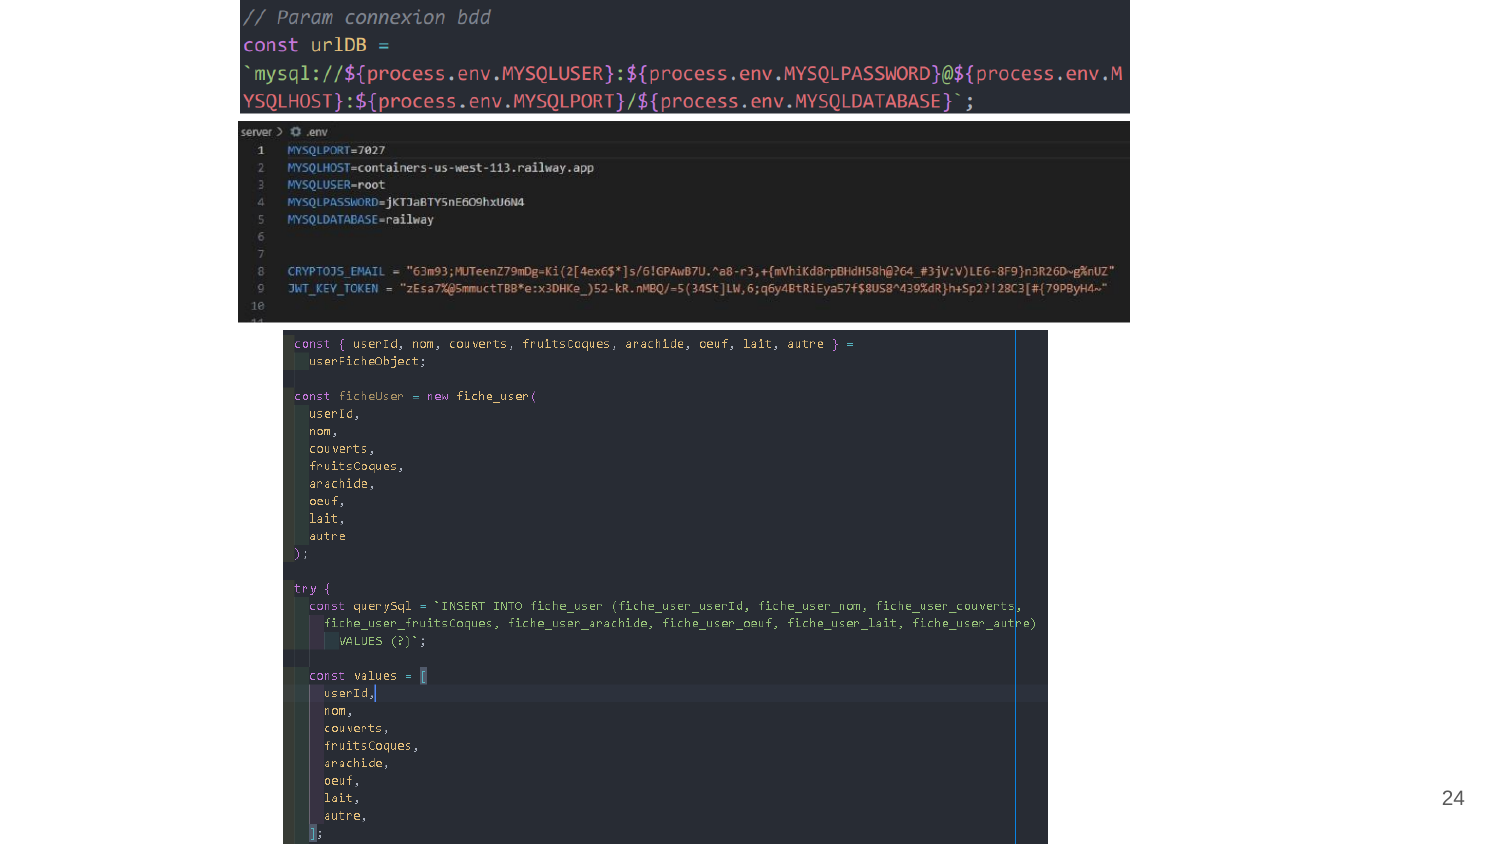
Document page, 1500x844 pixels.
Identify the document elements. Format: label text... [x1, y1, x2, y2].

slide_number 24 [1389, 764, 1480, 830]
picture [238, 121, 1130, 323]
picture [238, 0, 1130, 114]
picture [283, 330, 1048, 844]
